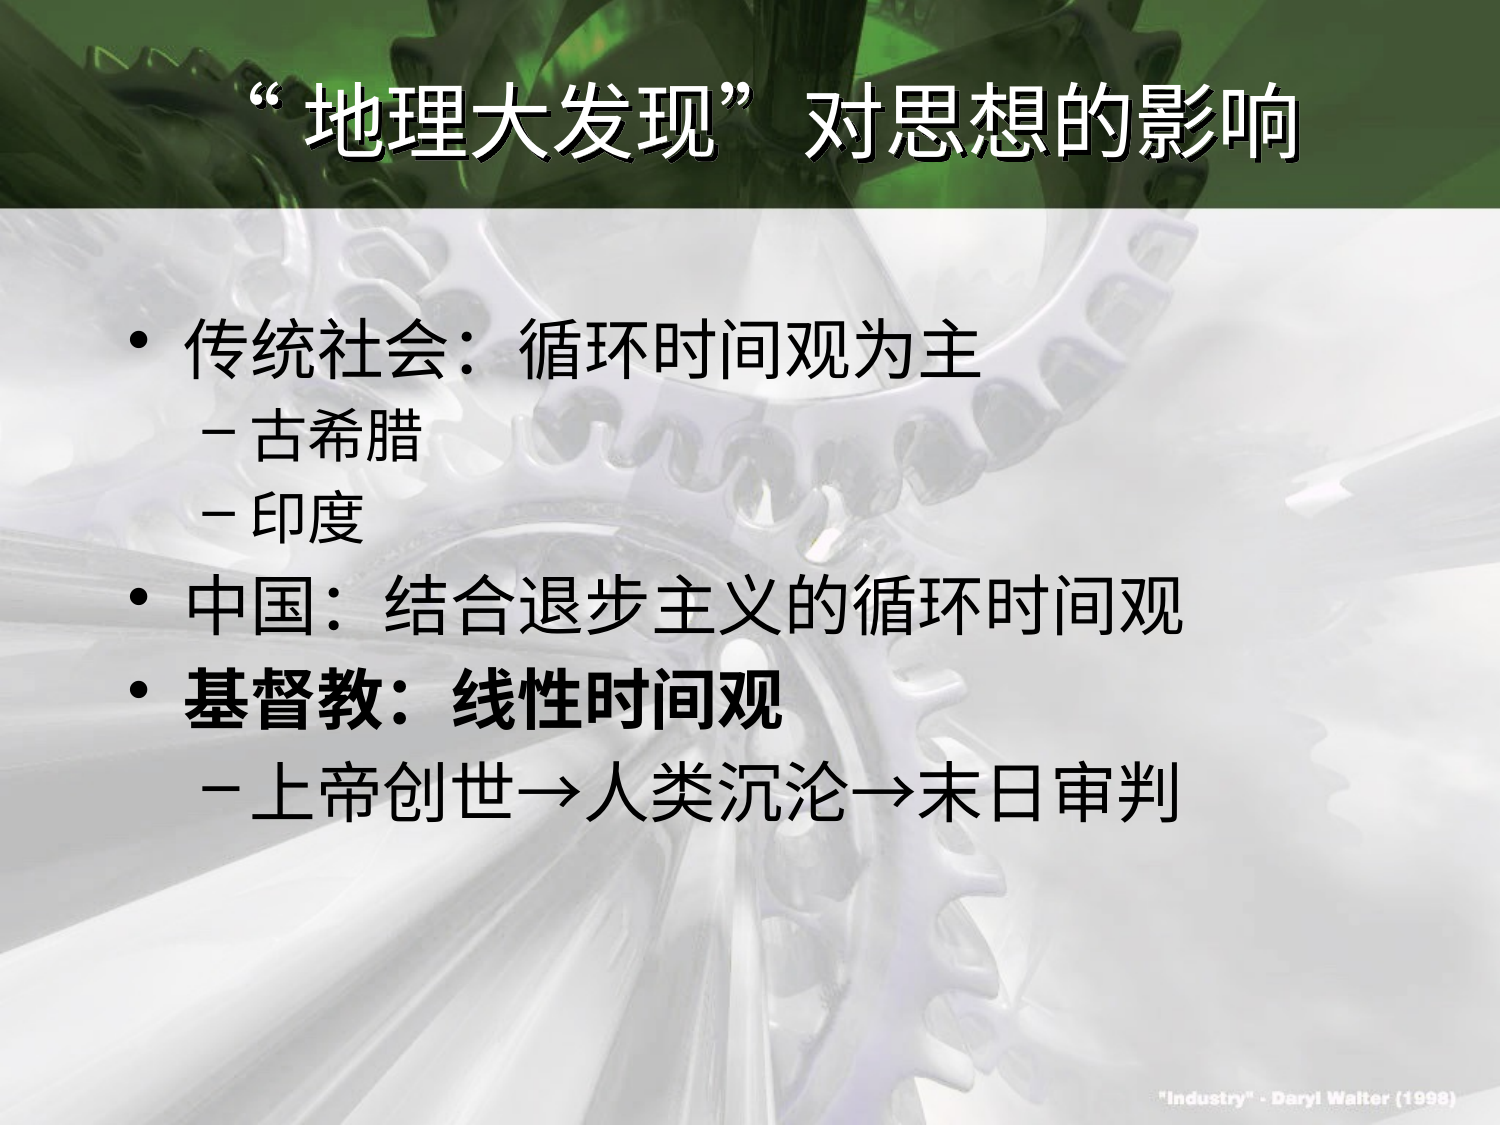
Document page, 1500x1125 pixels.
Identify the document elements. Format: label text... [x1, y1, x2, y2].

picture [0, 0, 1500, 1125]
list 传统社会：循环时间观为主 古希腊 印度 中国：结合退步主义的循环时间观 基督教：线性时间观 上帝创世→人类沉沦→末日审判 [112, 299, 1388, 1036]
title “地理大发现”对思想的影响 [112, 24, 1388, 213]
